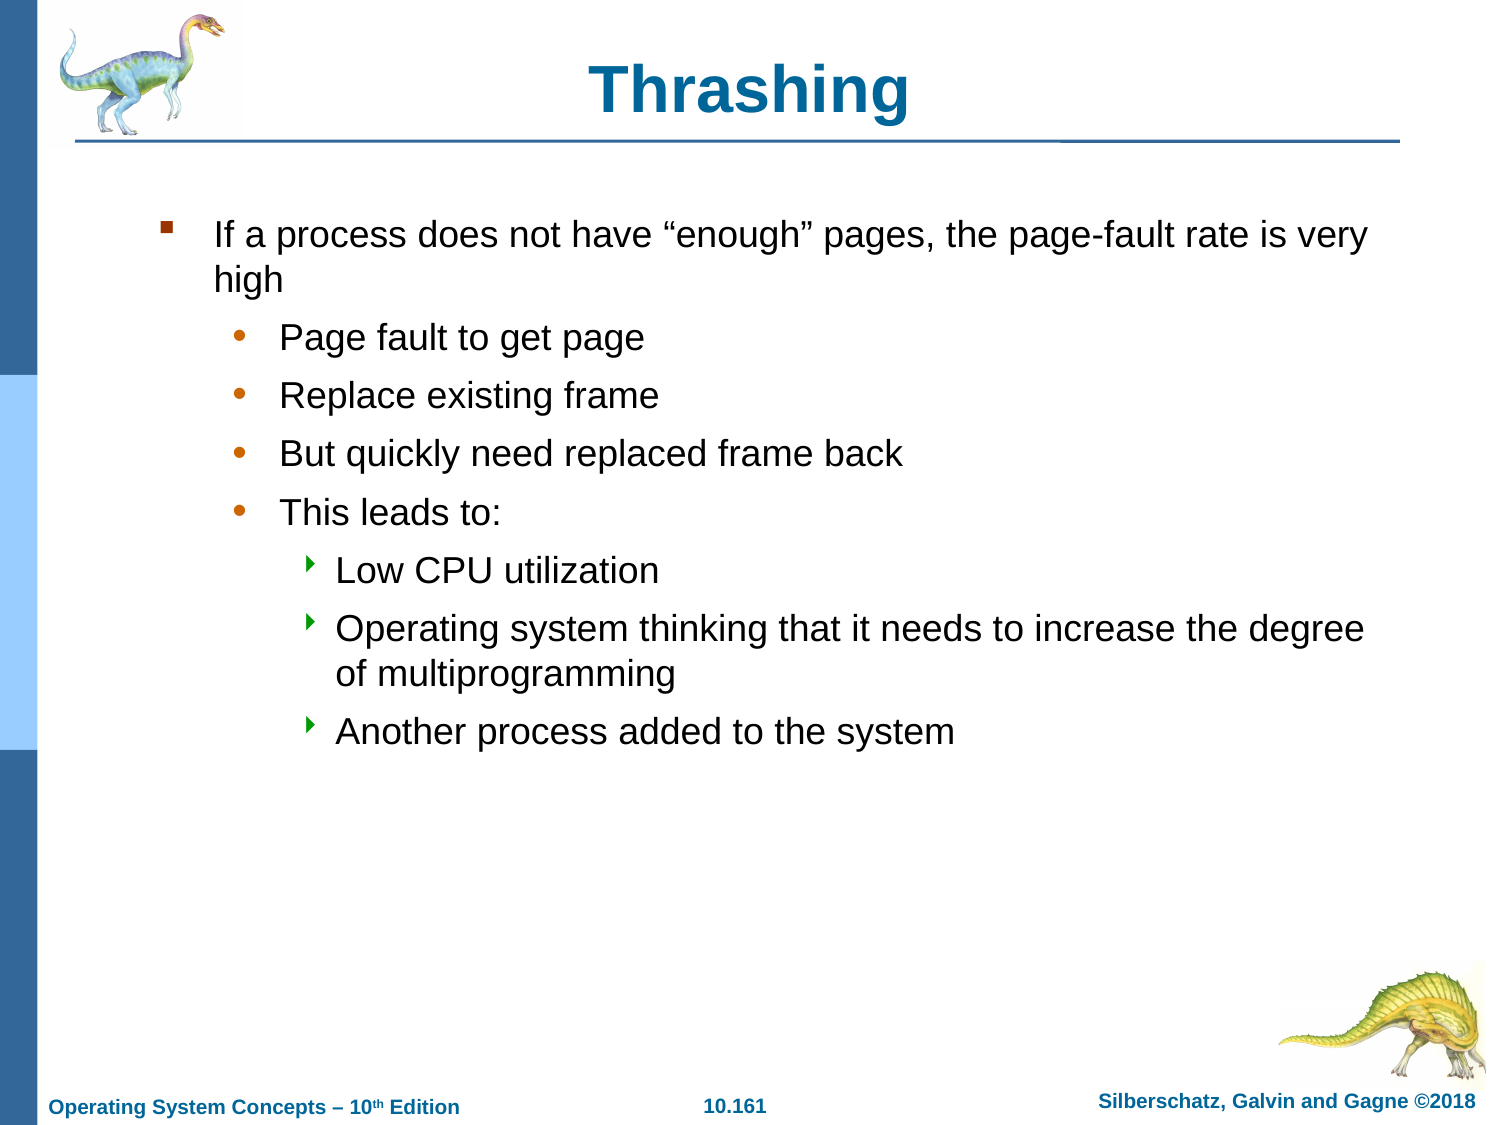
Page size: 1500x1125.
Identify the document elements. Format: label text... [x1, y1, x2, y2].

title Thrashing [75, 38, 1425, 134]
list If a process does not have “enough” pages, the page-fault rate is very high Page fault to get page Replace existing frame But quickly need replaced frame back This leads to: Low CPU utilization Operating system thinking that it needs to increase the degree of multiprogramming Another process added to the system [142, 202, 1401, 938]
picture [1275, 959, 1486, 1090]
picture [46, 0, 243, 149]
